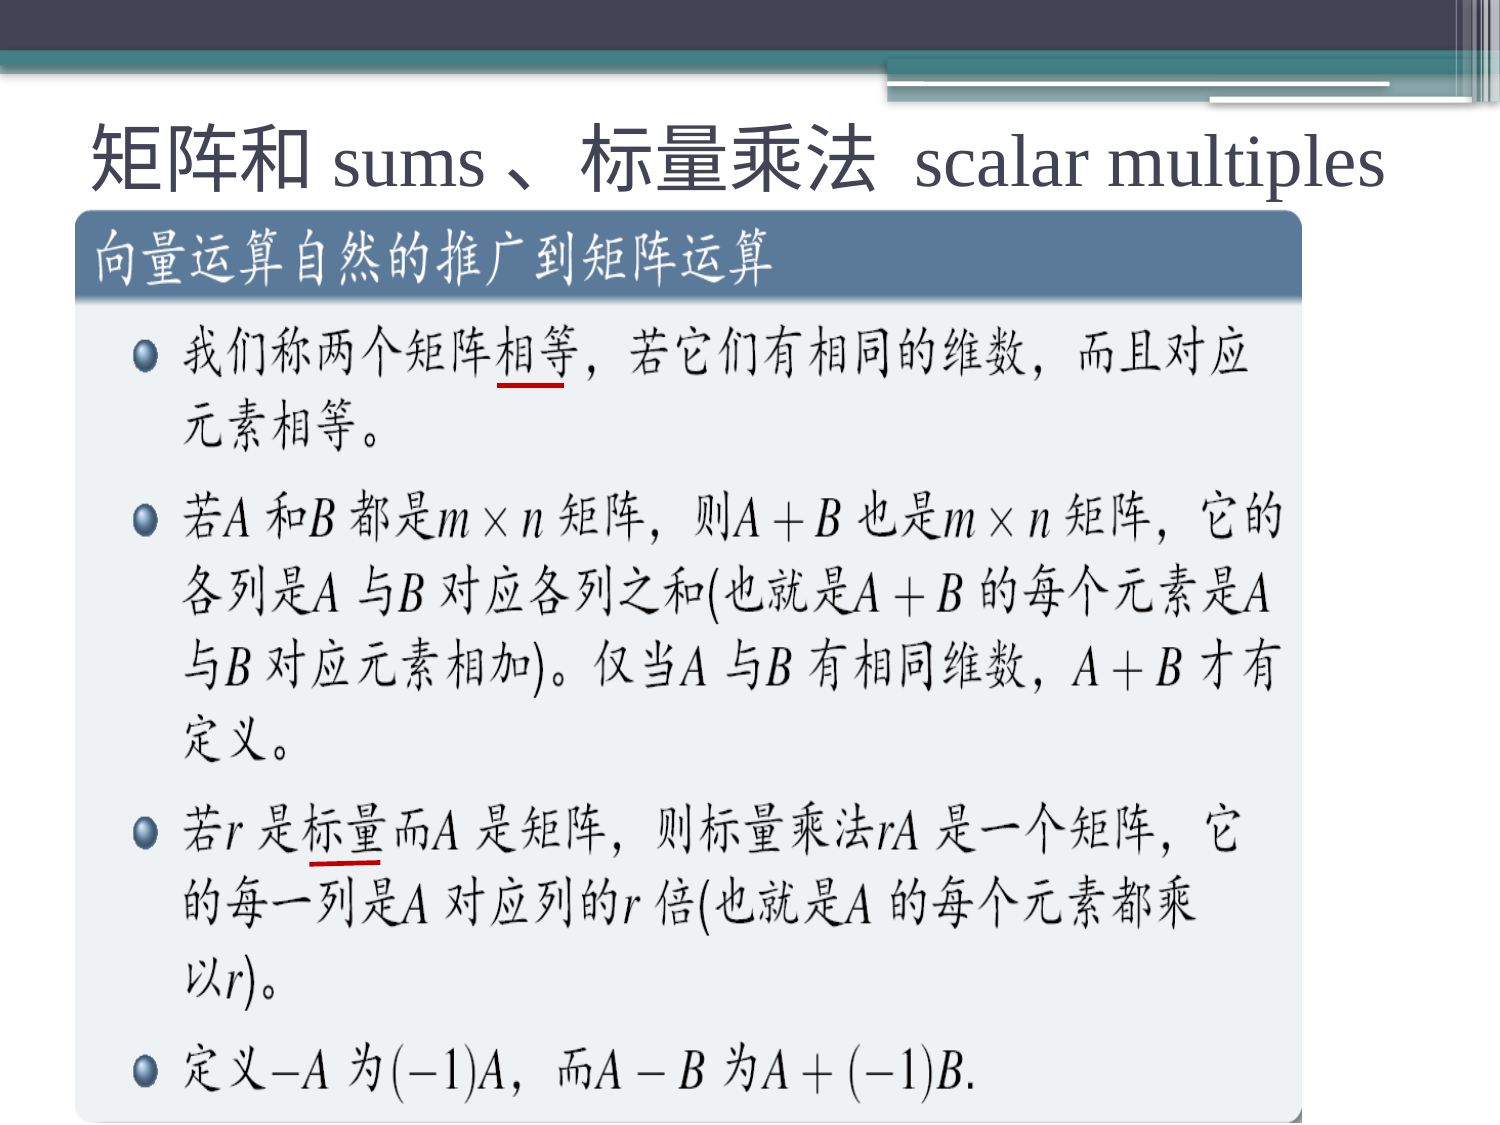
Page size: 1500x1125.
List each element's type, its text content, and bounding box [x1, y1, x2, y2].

title 矩阵和sums、标量乘法 scalar multiples [75, 68, 1425, 244]
picture [74, 206, 1303, 1124]
